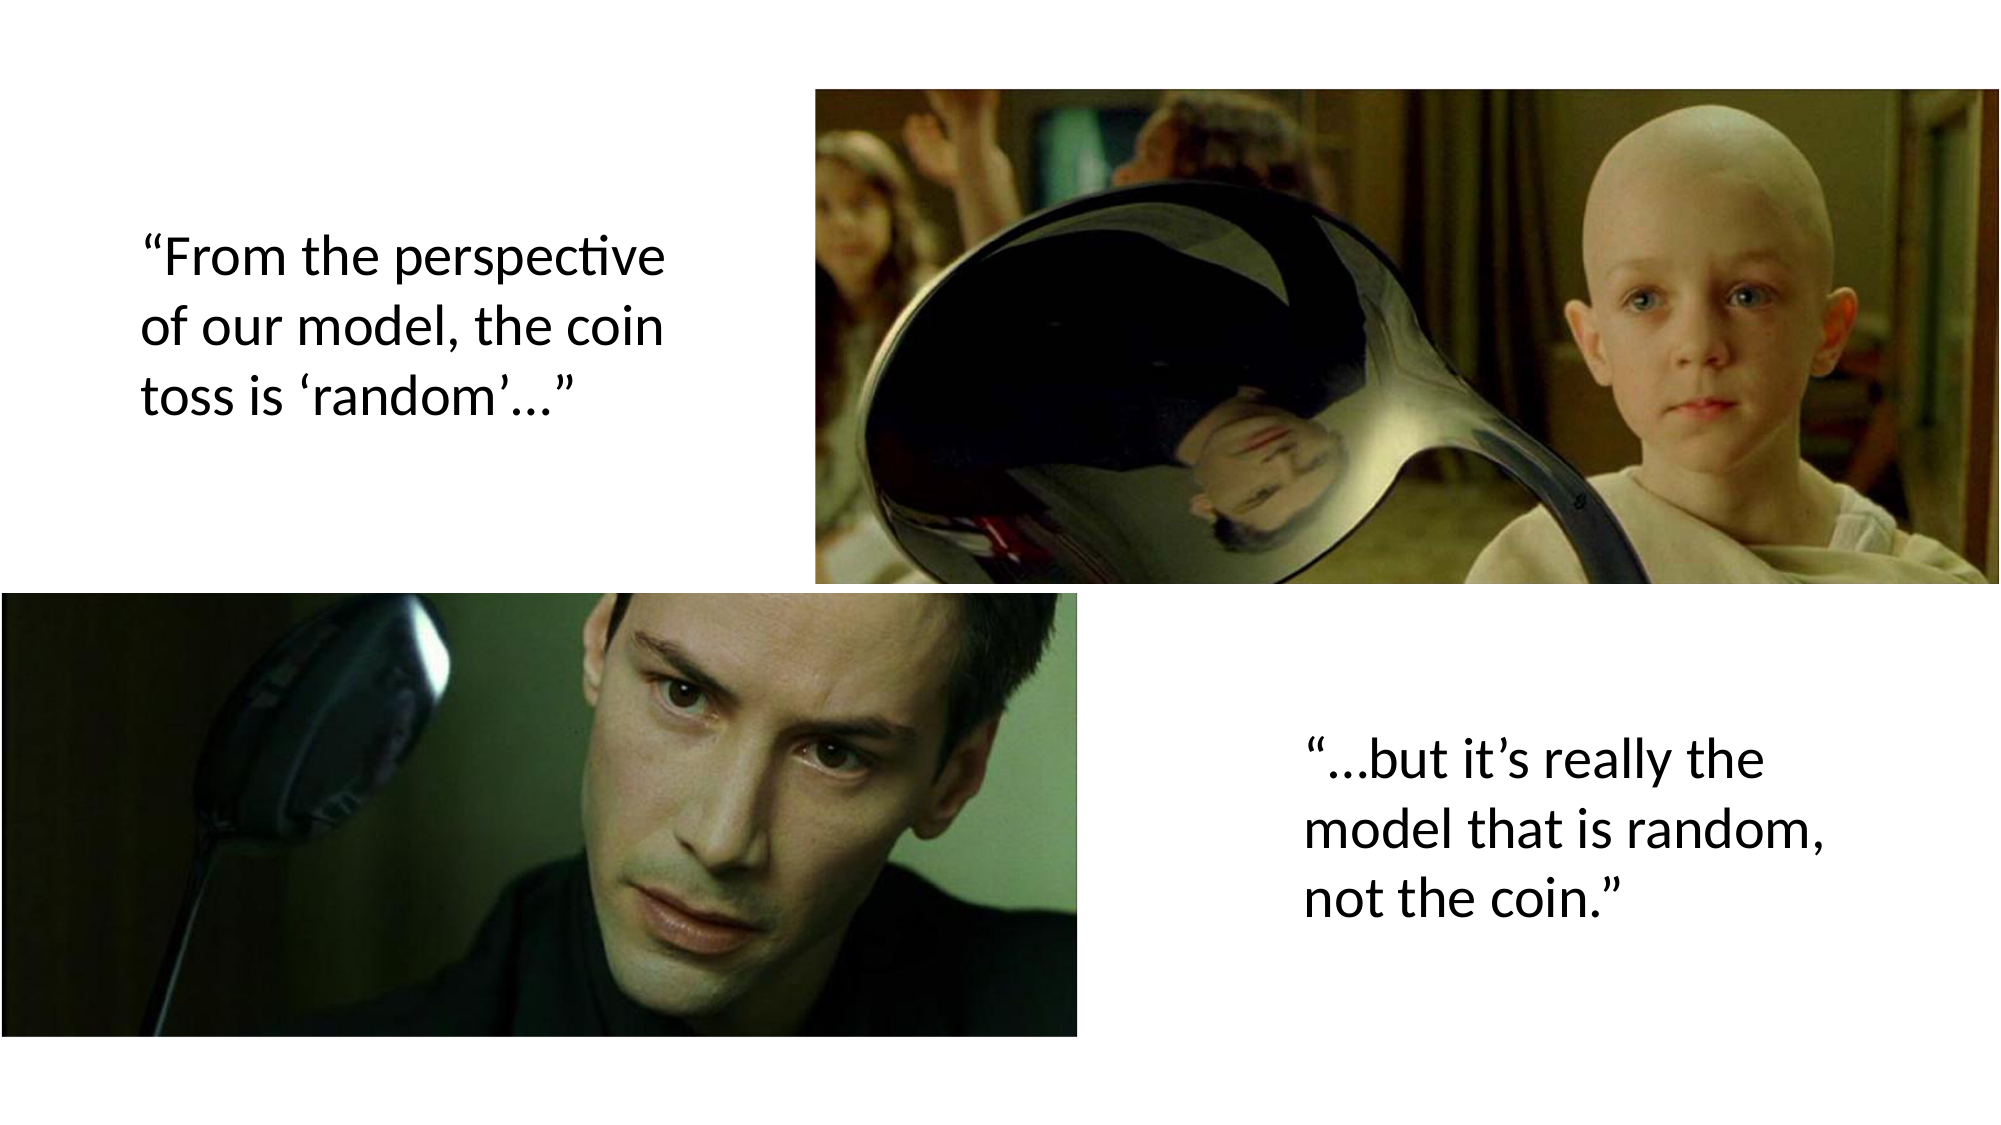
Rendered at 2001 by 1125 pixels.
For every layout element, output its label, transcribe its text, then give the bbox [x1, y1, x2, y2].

text_box “From the perspective of our model, the coin toss is ‘random’…” [125, 210, 725, 435]
picture [0, 593, 1078, 1038]
text_box “…but it’s really the model that is random, not the coin.” [1289, 712, 1865, 937]
picture [815, 87, 2000, 584]
